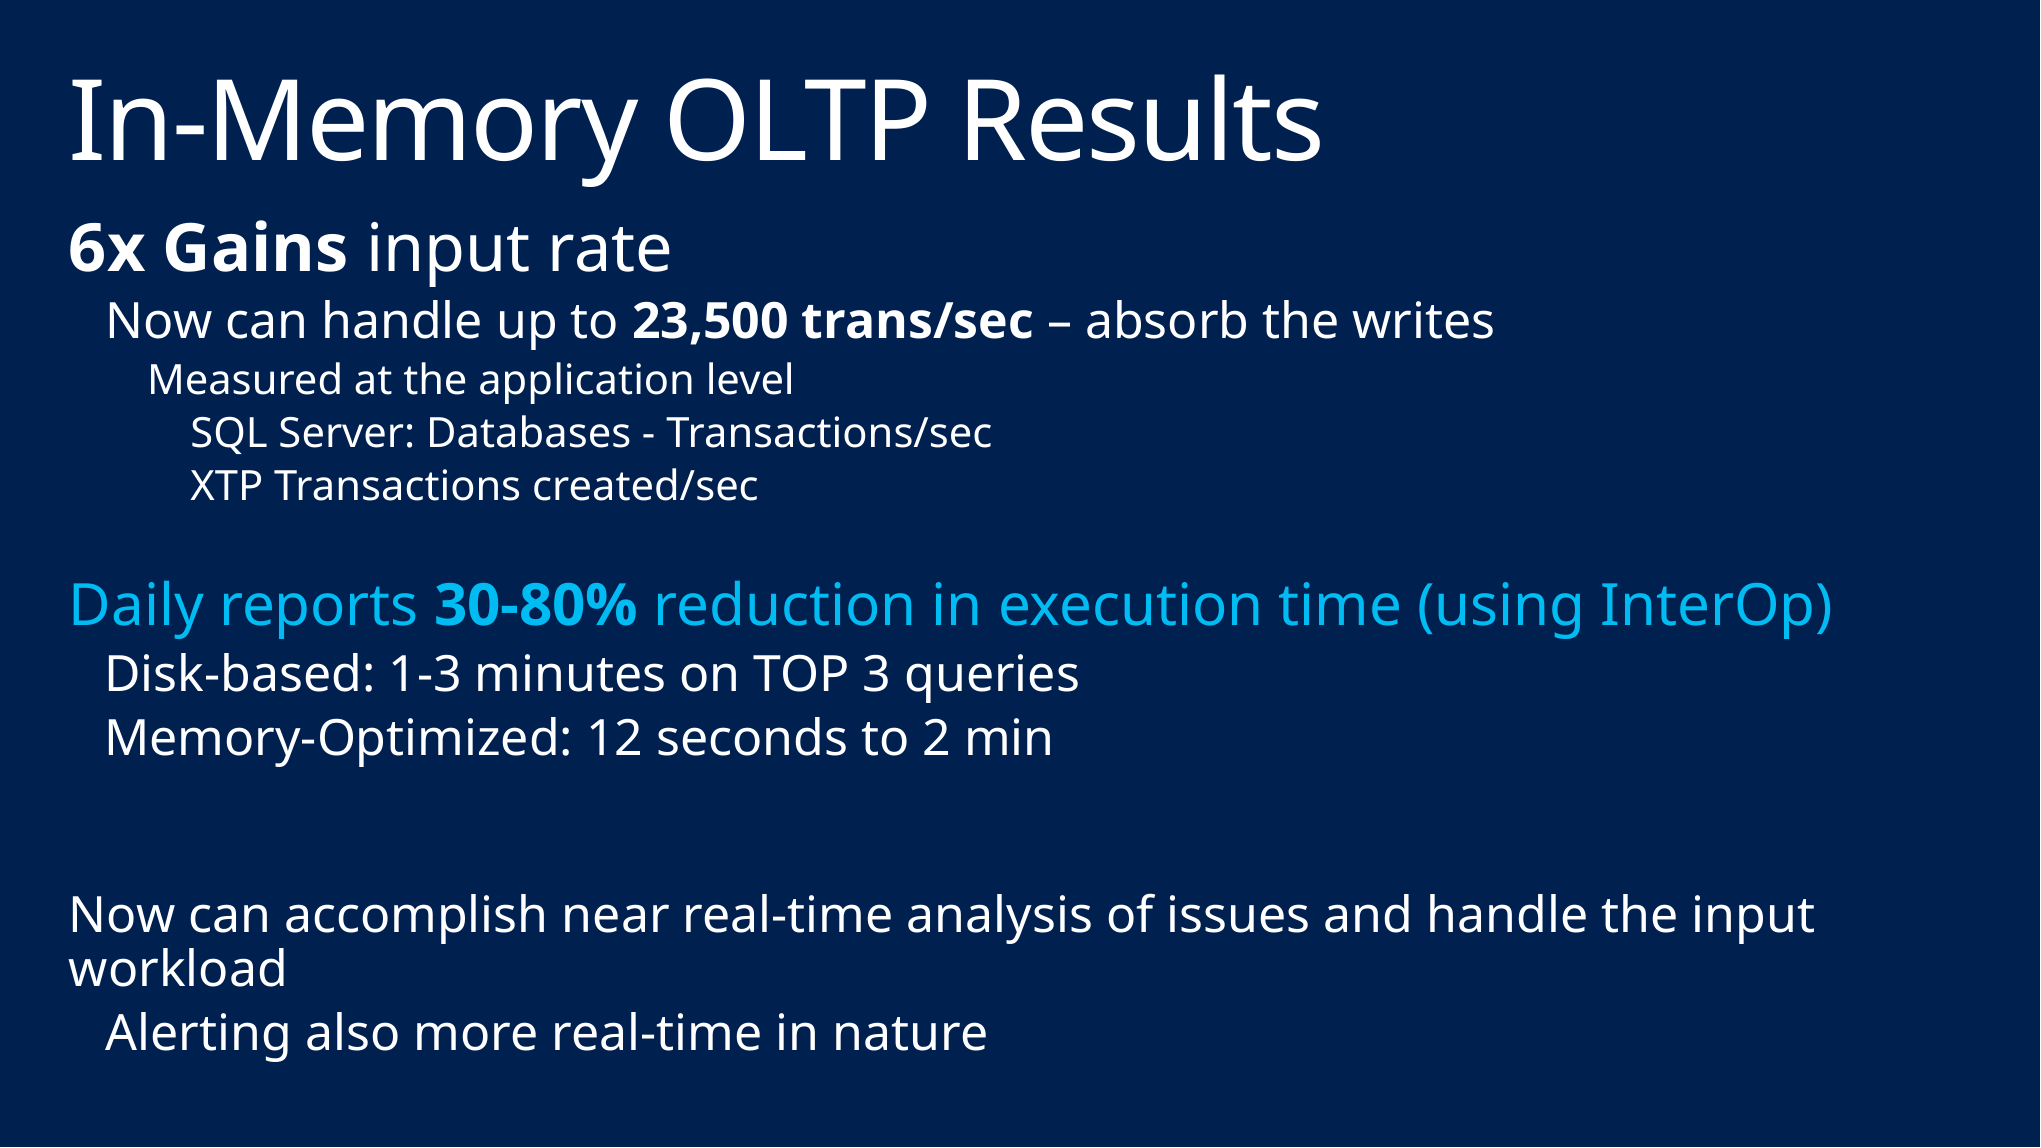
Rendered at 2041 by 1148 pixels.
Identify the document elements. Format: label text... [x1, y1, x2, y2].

list 6x Gains input rate Now can handle up to 23,500 trans/sec – absorb the writes Measured at the application level SQL Server: Databases - Transactions/sec XTP Transactions created/sec Daily reports 30-80% reduction in execution time (using InterOp) Disk-based: 1-3 minutes on TOP 3 queries Memory-Optimized: 12 seconds to 2 min Now can accomplish near real-time analysis of issues and handle the input workload Alerting also more real-time in nature [45, 198, 1996, 1148]
title In-Memory OLTP Results [45, 48, 1996, 198]
